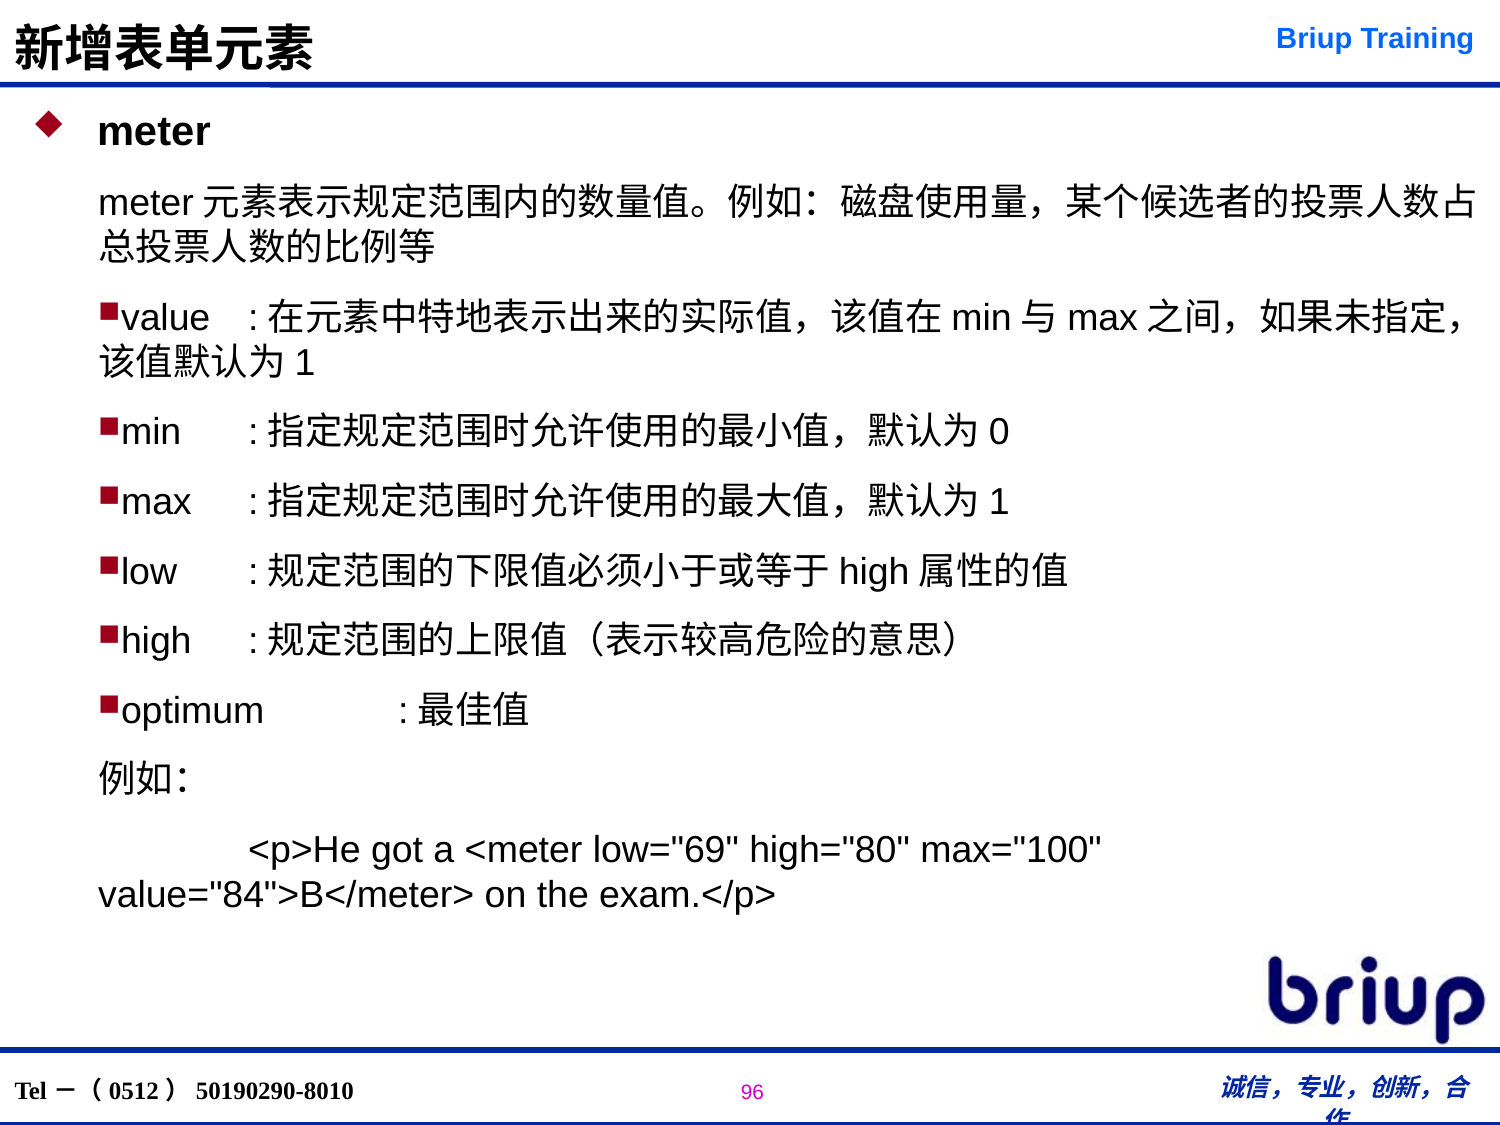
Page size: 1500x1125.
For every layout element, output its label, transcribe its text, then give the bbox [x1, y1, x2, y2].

title 新增表单元素 [0, 0, 1251, 85]
list meter meter元素表示规定范围内的数量值。例如：磁盘使用量，某个候选者的投票人数占总投票人数的比例等 value :在元素中特地表示出来的实际值，该值在min与max之间，如果未指定，该值默认为1 min :指定规定范围时允许使用的最小值，默认为0 max :指定规定范围时允许使用的最大值，默认为1 low :规定范围的下限值必须小于或等于high属性的值 high :规定范围的上限值（表示较高危险的意思） optimum :最佳值 例如： <p>He got a <meter low="69" high="80" max="100" value="84">B</meter> on the exam.</p> [0, 96, 1500, 1053]
